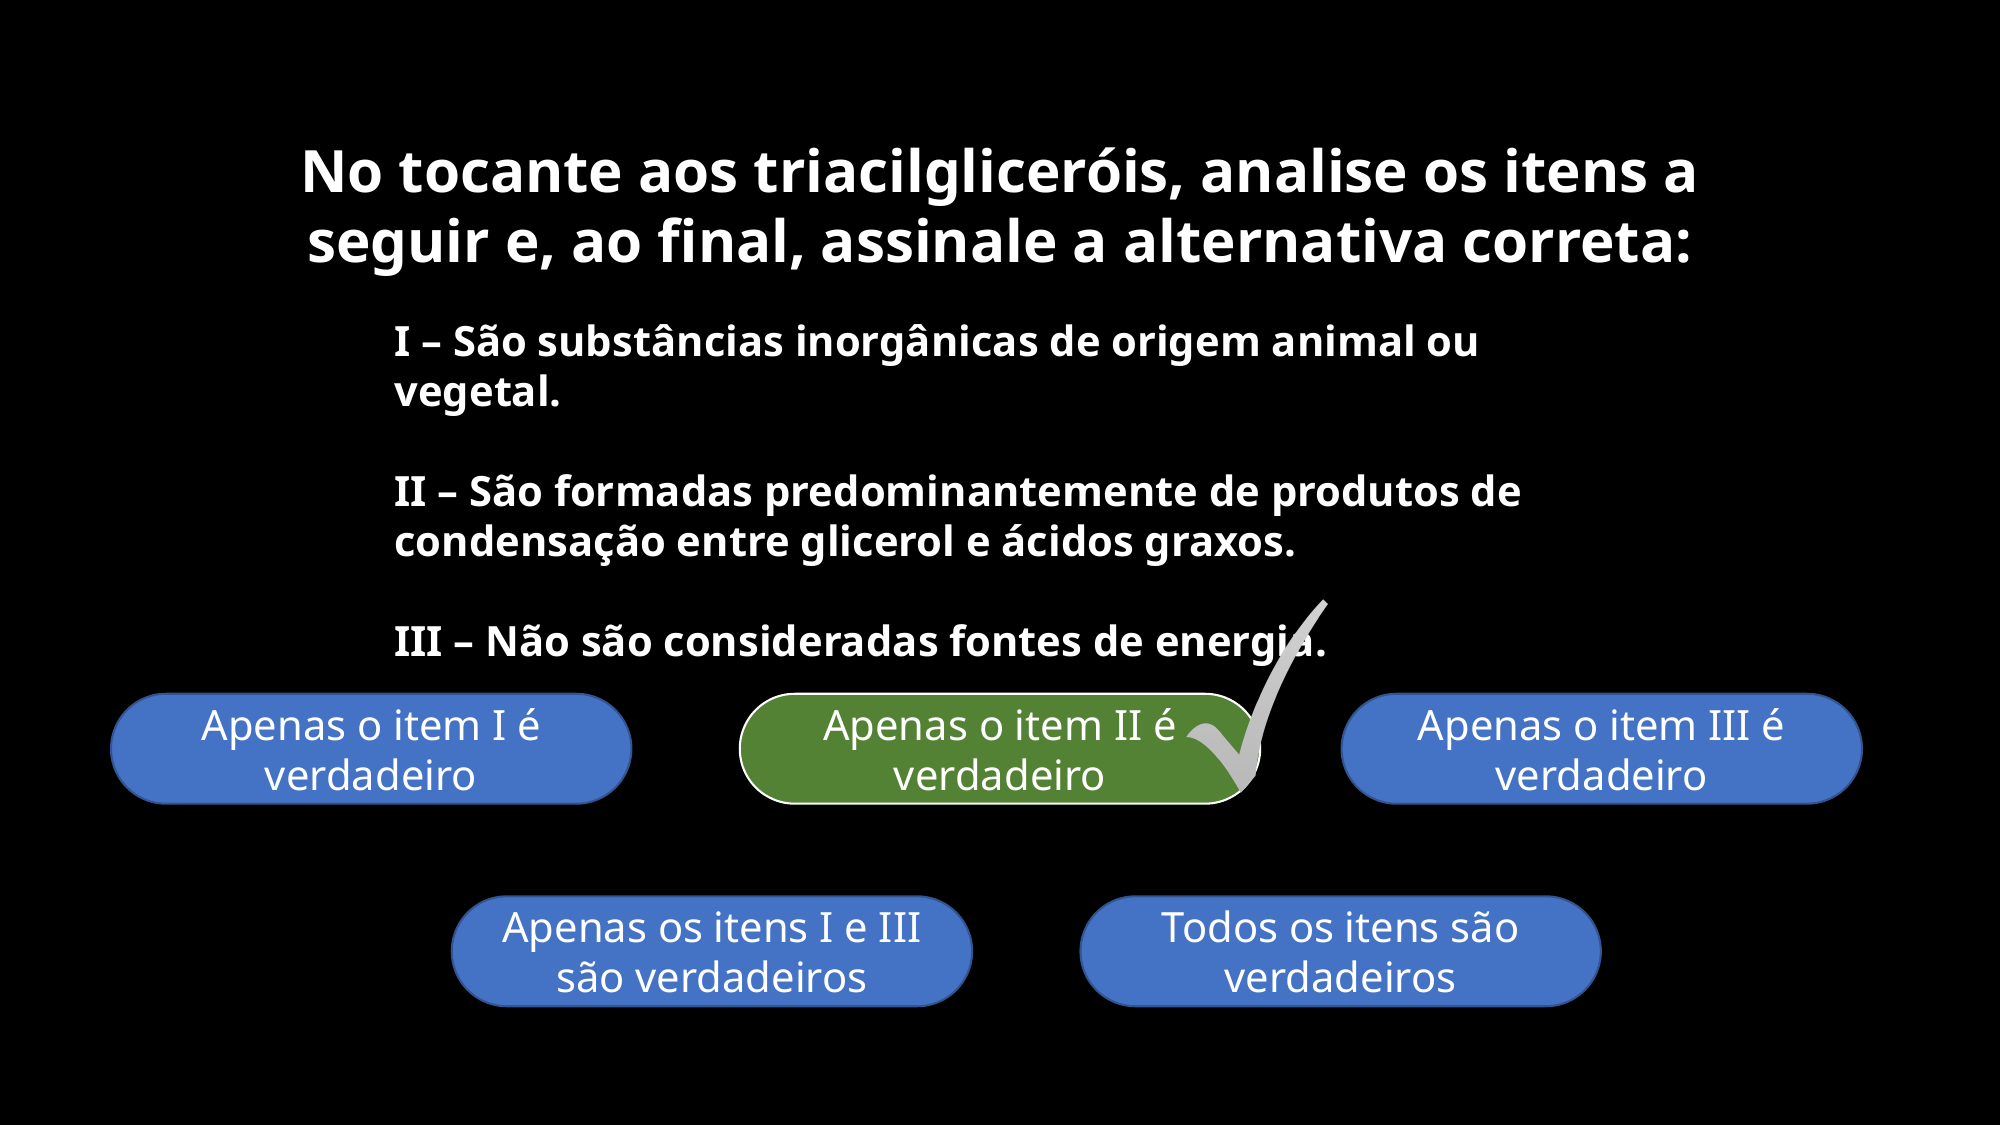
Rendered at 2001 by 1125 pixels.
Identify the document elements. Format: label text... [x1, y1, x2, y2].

text_box Todos os itens são verdadeiros [1079, 895, 1602, 1008]
text_box Apenas os itens I e III são verdadeiros [450, 895, 974, 1008]
picture [1168, 585, 1352, 804]
text_box Apenas o item I é verdadeiro [109, 692, 633, 805]
text_box Apenas o item III é verdadeiro [1352, 692, 1864, 805]
text_box I – São substâncias inorgânicas de origem animal ou vegetal. II – São formadas predominantemente de produtos de condensação entre glicerol e ácidos graxos. III – Não são consideradas fontes de energia. [379, 306, 1655, 672]
text_box Apenas o item II é verdadeiro [738, 692, 1214, 805]
text_box No tocante aos triacilgliceróis, analise os itens a seguir e, ao final, assinale a alternativa correta: [258, 126, 1742, 282]
